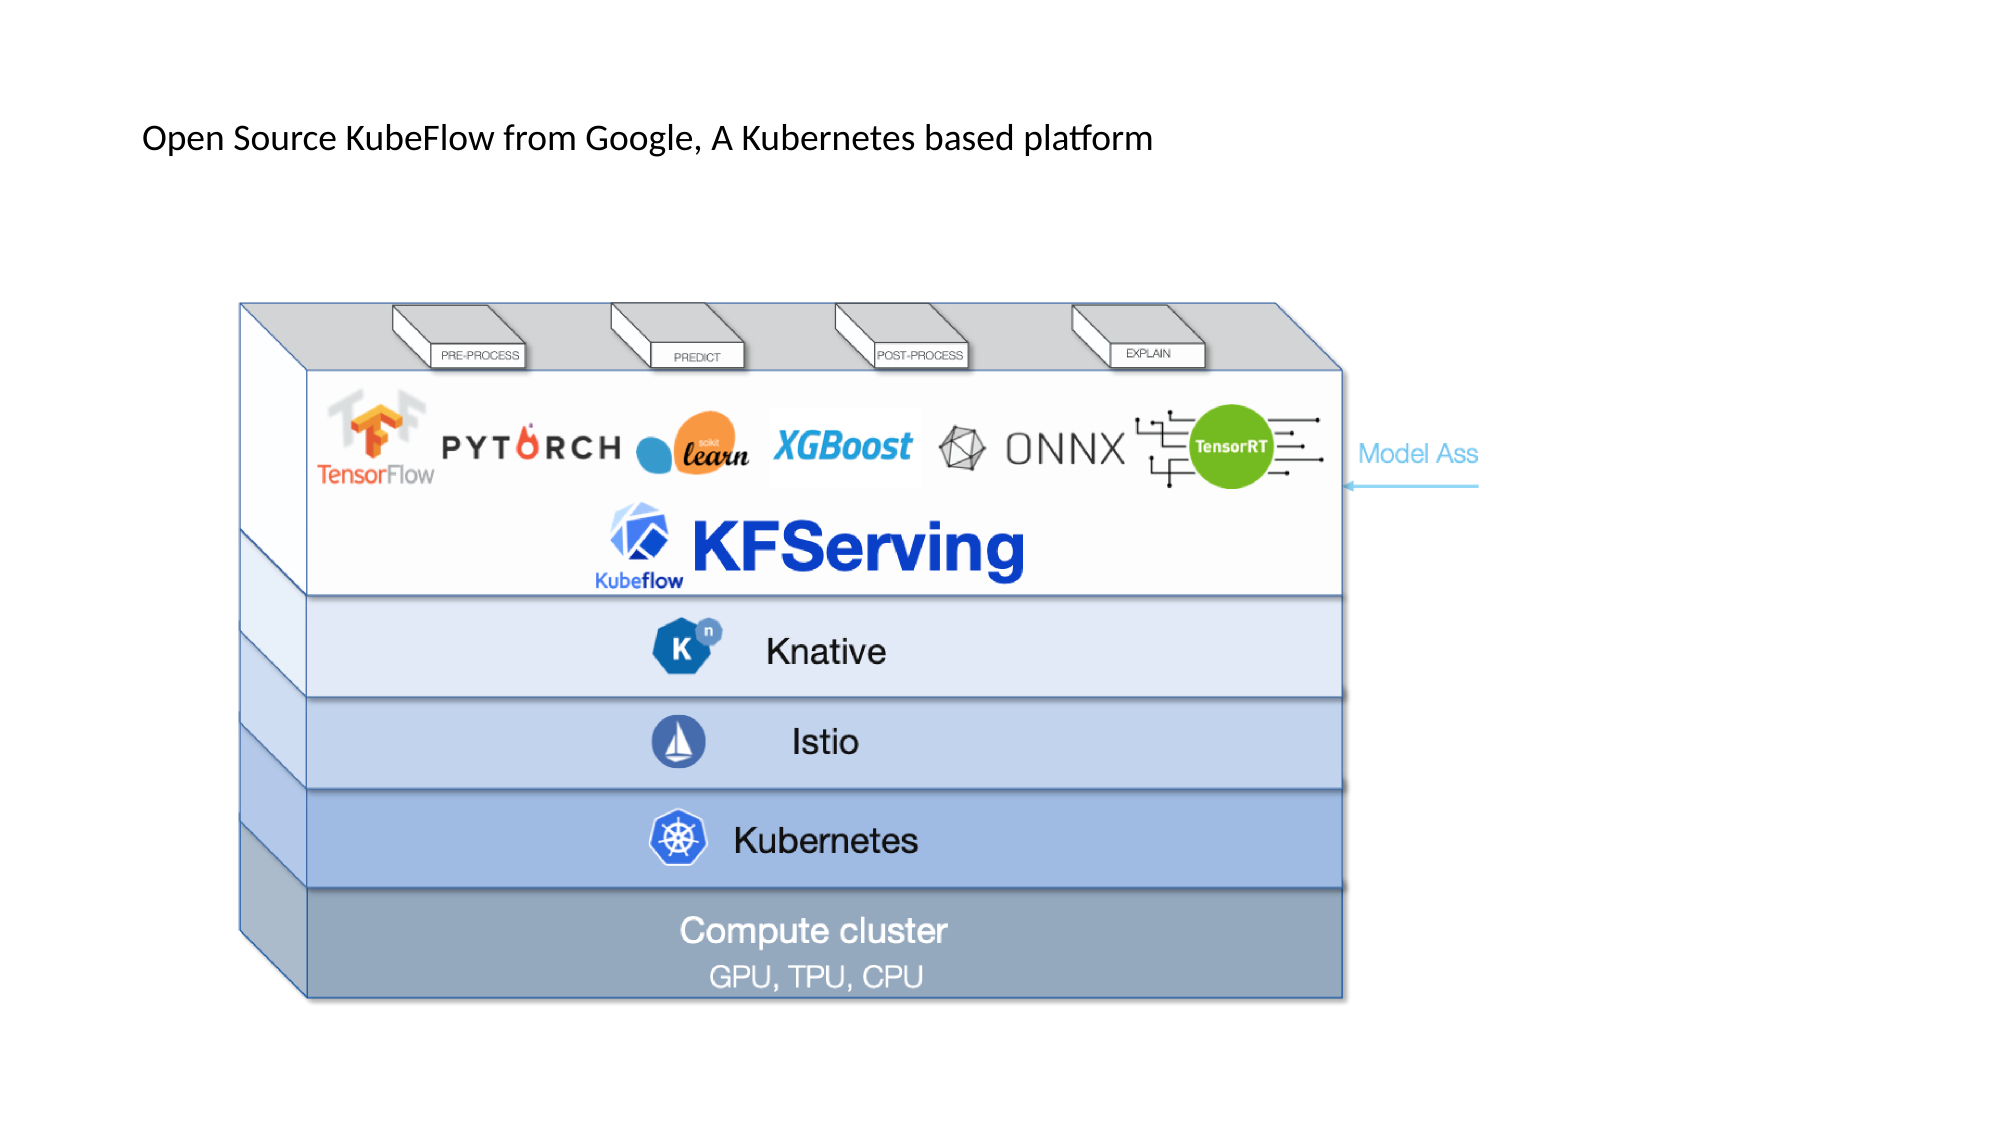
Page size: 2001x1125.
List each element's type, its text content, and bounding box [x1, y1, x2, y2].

text_box Open Source KubeFlow from Google, A Kubernetes based platform [127, 105, 1179, 166]
picture [221, 281, 1479, 1020]
